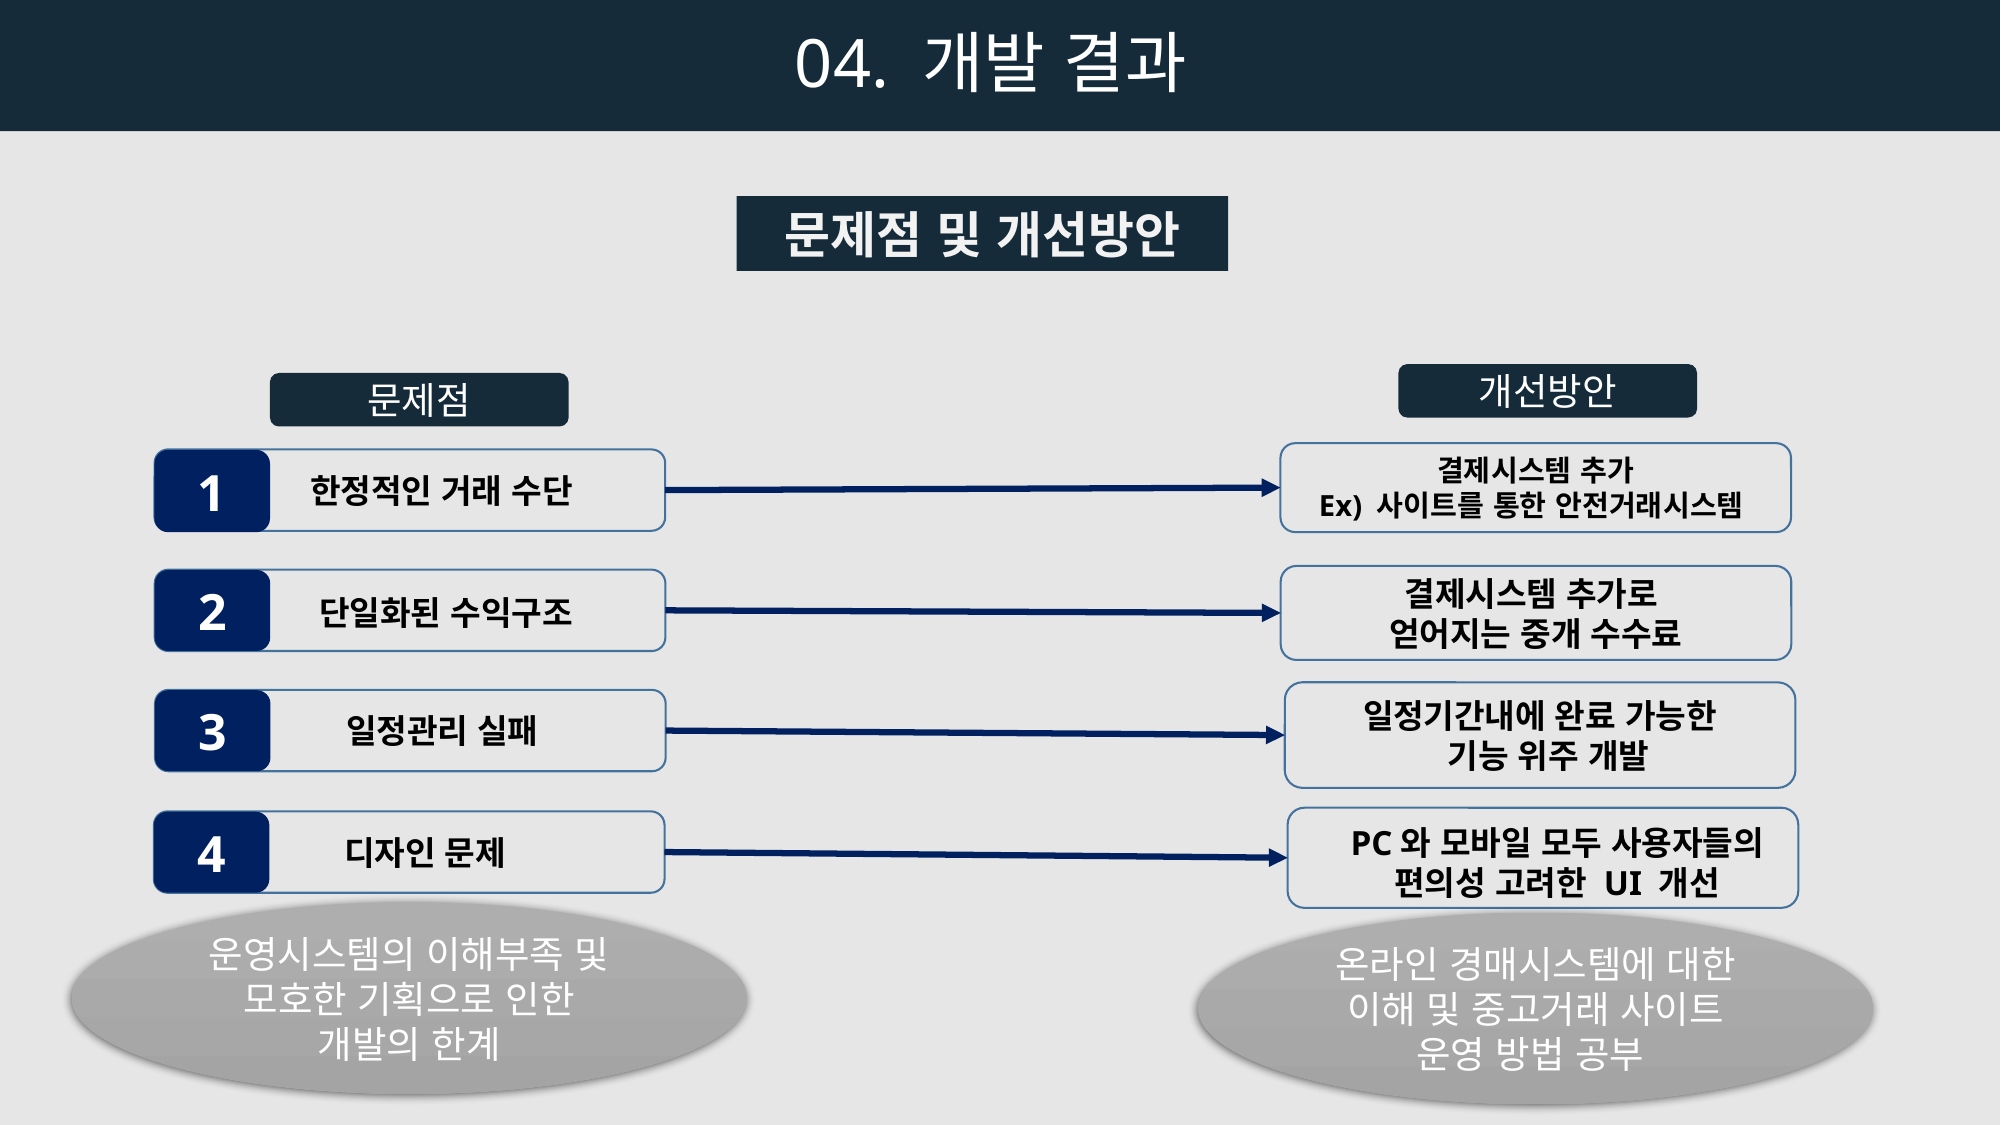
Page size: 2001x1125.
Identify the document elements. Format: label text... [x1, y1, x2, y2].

text_box 온라인 경매시스템에 대한 이해 및 중고거래 사이트 운영 방법 공부 [1198, 935, 1874, 1105]
text_box 문제점 및 개선방안 [736, 196, 1229, 271]
text_box 문제점 [269, 372, 570, 428]
text_box 4 [152, 810, 271, 894]
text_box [664, 852, 1288, 858]
text_box PC와 모바일 모두 사용자들의 편의성 고려한 UI 개선 [1316, 814, 1799, 955]
text_box 결제시스템 추가로 얻어지는 중개 수수료 [1279, 564, 1793, 661]
text_box 단일화된 수익구조 [167, 568, 667, 653]
text_box 개선방안 [1397, 363, 1698, 419]
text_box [665, 487, 1281, 491]
text_box 1 [153, 448, 272, 534]
text_box 2 [153, 568, 272, 652]
text_box [1286, 806, 1796, 909]
text_box [0, 0, 2000, 132]
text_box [665, 730, 1285, 736]
text_box 04. 개발 결과 [779, 13, 1202, 109]
text_box 결제시스템 추가 Ex) 사이트를 통한 안전거래시스템 [1279, 442, 1793, 534]
text_box 3 [153, 689, 272, 773]
text_box 일정관리 실패 [166, 688, 667, 773]
text_box 디자인 문제 [259, 810, 666, 894]
text_box 일정기간내에 완료 가능한 기능 위주 개발 [1283, 681, 1797, 789]
text_box 한정적인 거래 수단 [258, 448, 667, 532]
text_box 운영시스템의 이해부족 및 모호한 기획으로 인한 개발의 한계 [71, 902, 747, 1094]
